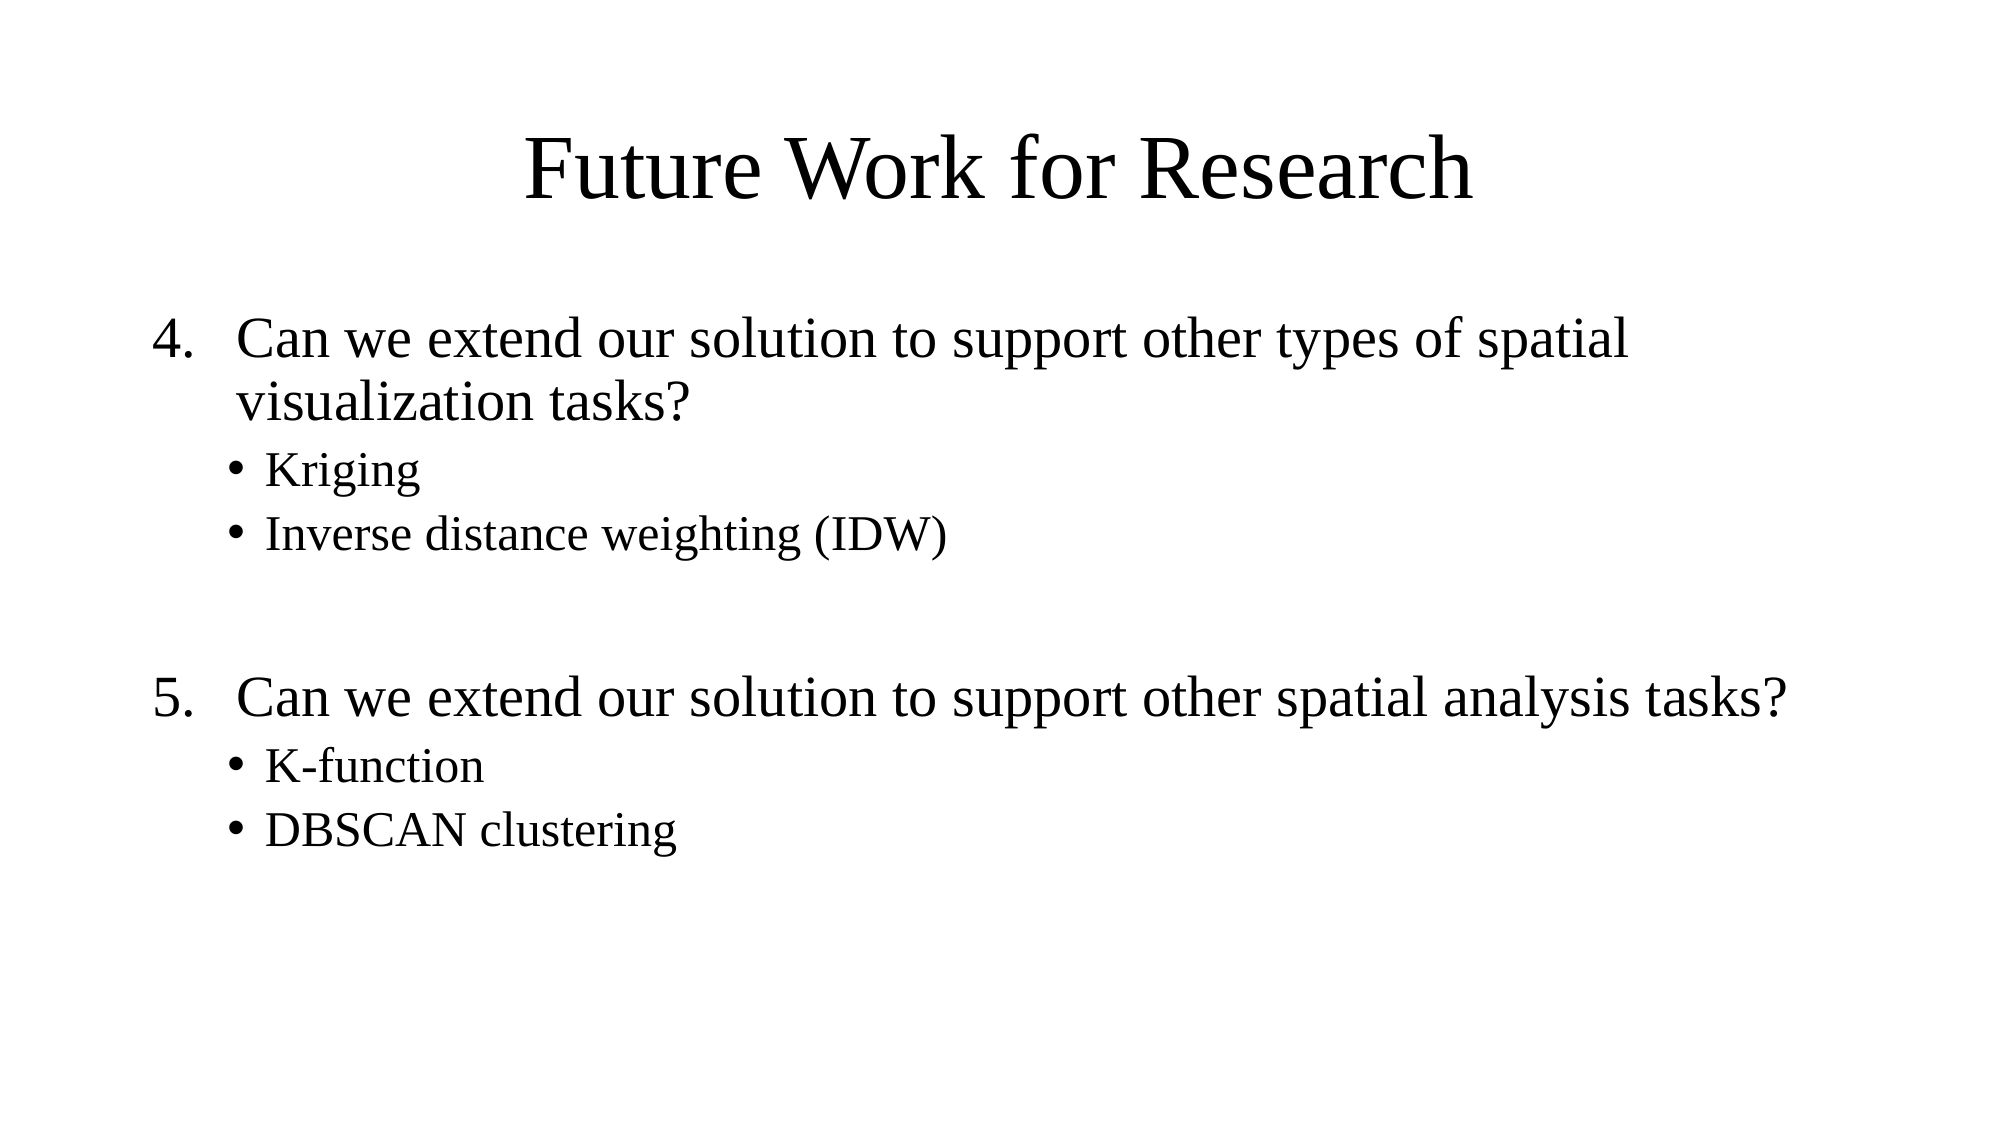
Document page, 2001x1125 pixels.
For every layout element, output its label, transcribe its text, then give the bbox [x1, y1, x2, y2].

title Future Work for Research [137, 59, 1863, 278]
list Can we extend our solution to support other types of spatial visualization tasks? Kriging Inverse distance weighting (IDW) Can we extend our solution to support other spatial analysis tasks? K-function DBSCAN clustering [137, 299, 1863, 1081]
